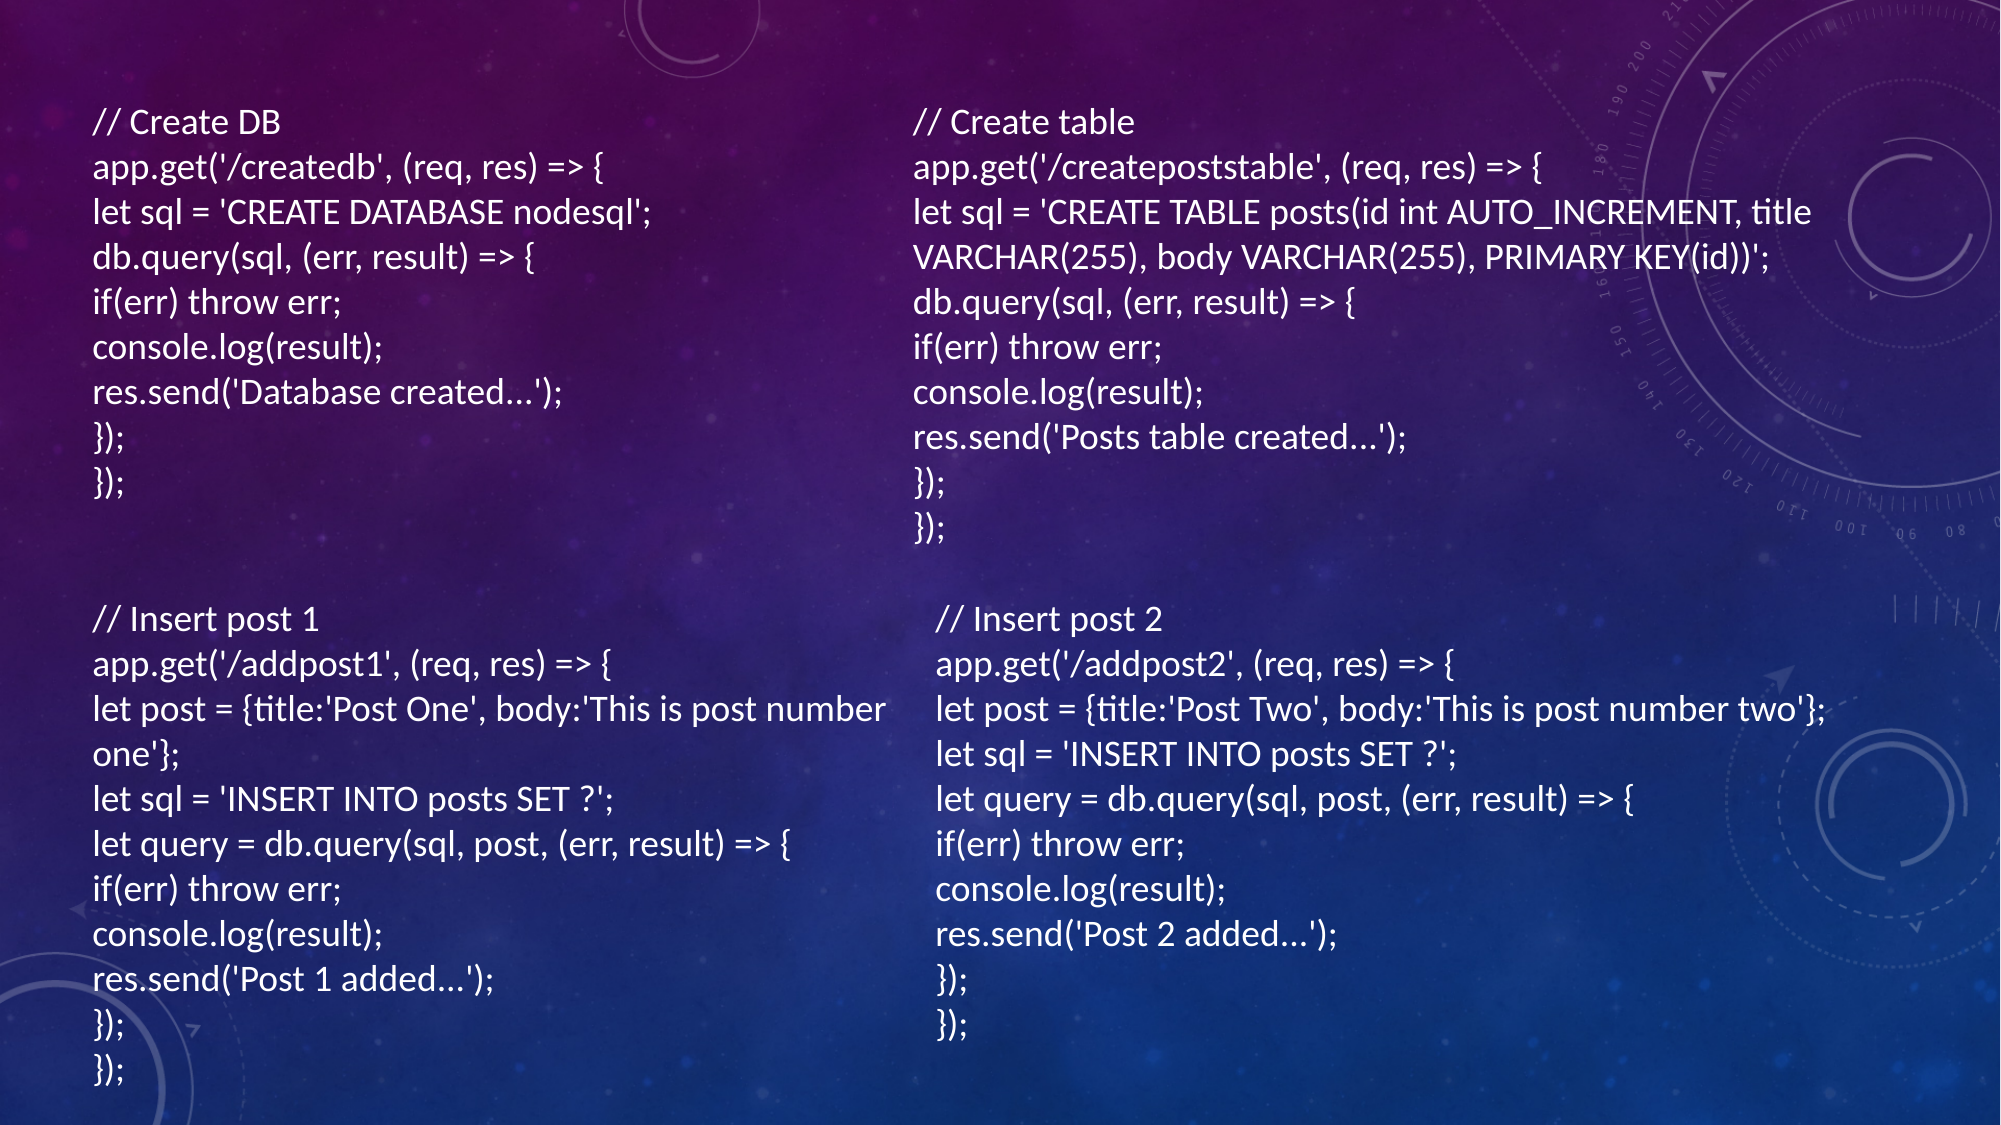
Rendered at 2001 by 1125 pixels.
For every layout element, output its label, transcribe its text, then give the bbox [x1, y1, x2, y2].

text_box // Insert post 2 app.get('/addpost2', (req, res) => { let post = {title:'Post Two', body:'This is post number two'}; let sql = 'INSERT INTO posts SET ?'; let query = db.query(sql, post, (err, result) => { if(err) throw err; console.log(result); res.send('Post 2 added...'); }); }); [920, 586, 1954, 1051]
text_box // Create DB app.get('/createdb', (req, res) => { let sql = 'CREATE DATABASE nodesql'; db.query(sql, (err, result) => { if(err) throw err; console.log(result); res.send('Database created...'); }); }); [77, 89, 785, 510]
text_box // Create table app.get('/createpoststable', (req, res) => { let sql = 'CREATE TABLE posts(id int AUTO_INCREMENT, title VARCHAR(255), body VARCHAR(255), PRIMARY KEY(id))'; db.query(sql, (err, result) => { if(err) throw err; console.log(result); res.send('Posts table created...'); }); }); [898, 89, 1914, 555]
picture [0, 0, 2001, 1125]
text_box // Insert post 1 app.get('/addpost1', (req, res) => { let post = {title:'Post One', body:'This is post number one'}; let sql = 'INSERT INTO posts SET ?'; let query = db.query(sql, post, (err, result) => { if(err) throw err; console.log(result); res.send('Post 1 added...'); }); }); [77, 586, 947, 1096]
